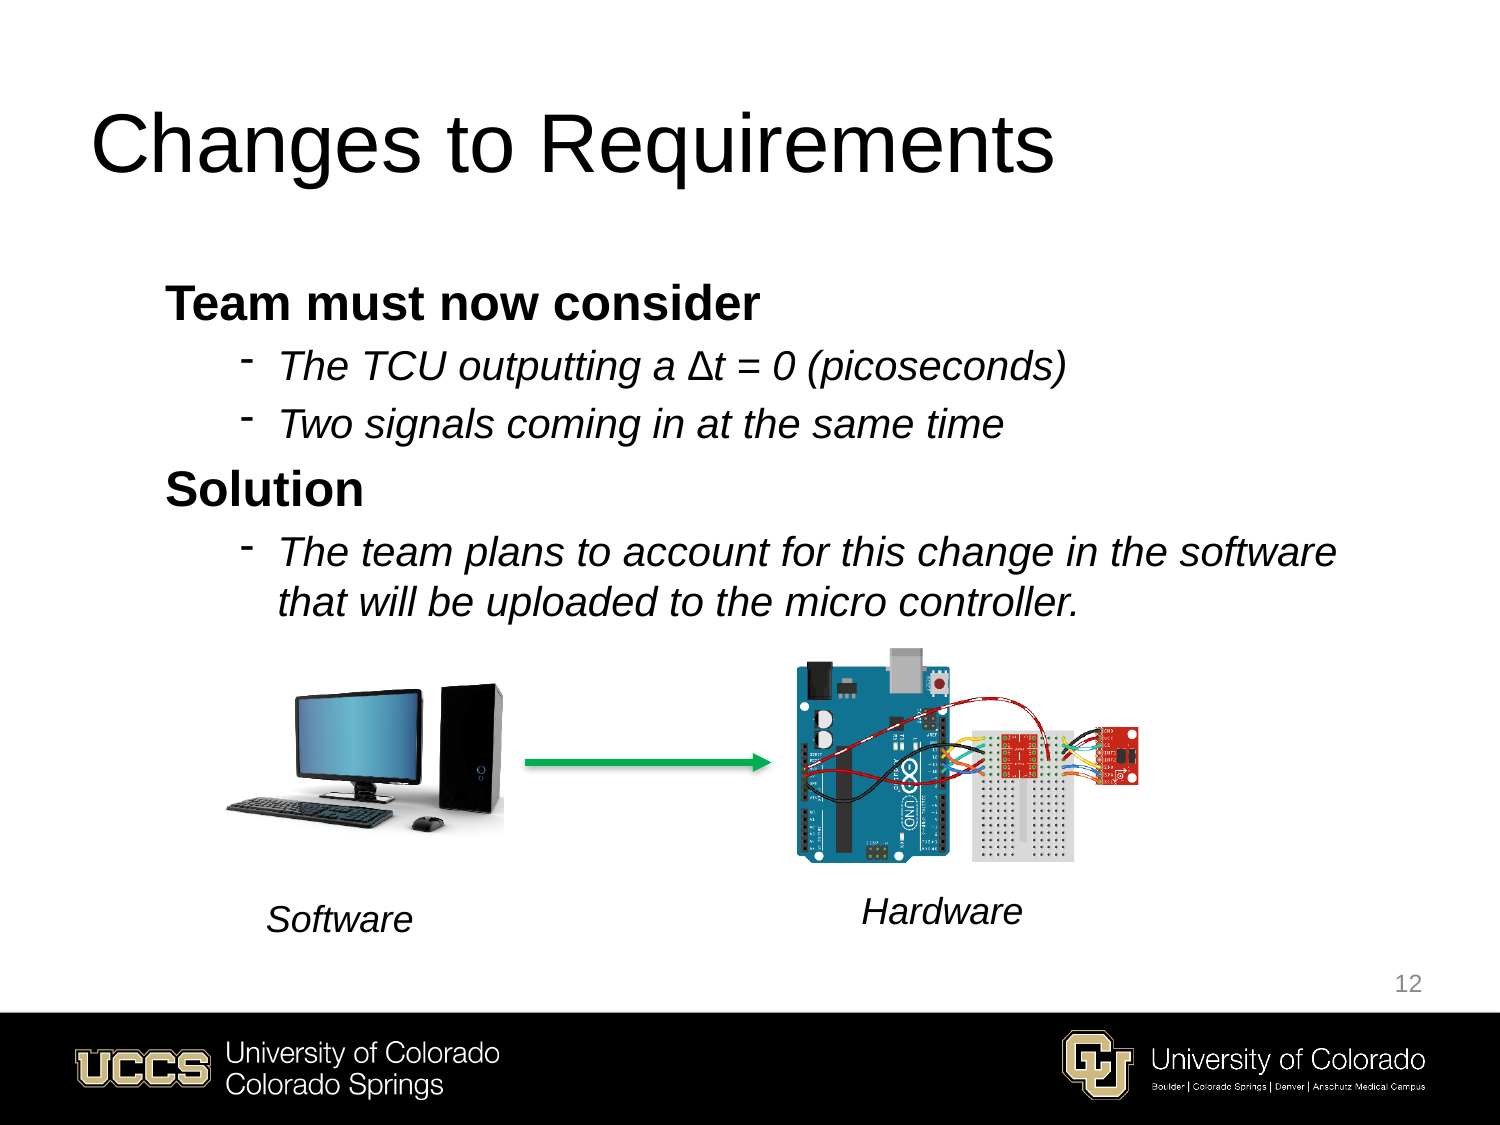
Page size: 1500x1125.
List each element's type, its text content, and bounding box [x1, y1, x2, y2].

picture [796, 648, 1139, 869]
picture [1062, 1030, 1425, 1100]
list Team must now consider The TCU outputting a ∆t = 0 (picoseconds) Two signals coming in at the same time Solution The team plans to account for this change in the software that will be uploaded to the micro controller. [75, 262, 1375, 700]
picture [224, 672, 504, 844]
picture [75, 1041, 499, 1100]
text_box Software [250, 887, 429, 948]
slide_number 12 [1087, 952, 1438, 1013]
text_box Hardware [846, 879, 1039, 940]
title Changes to Requirements [75, 45, 1425, 233]
